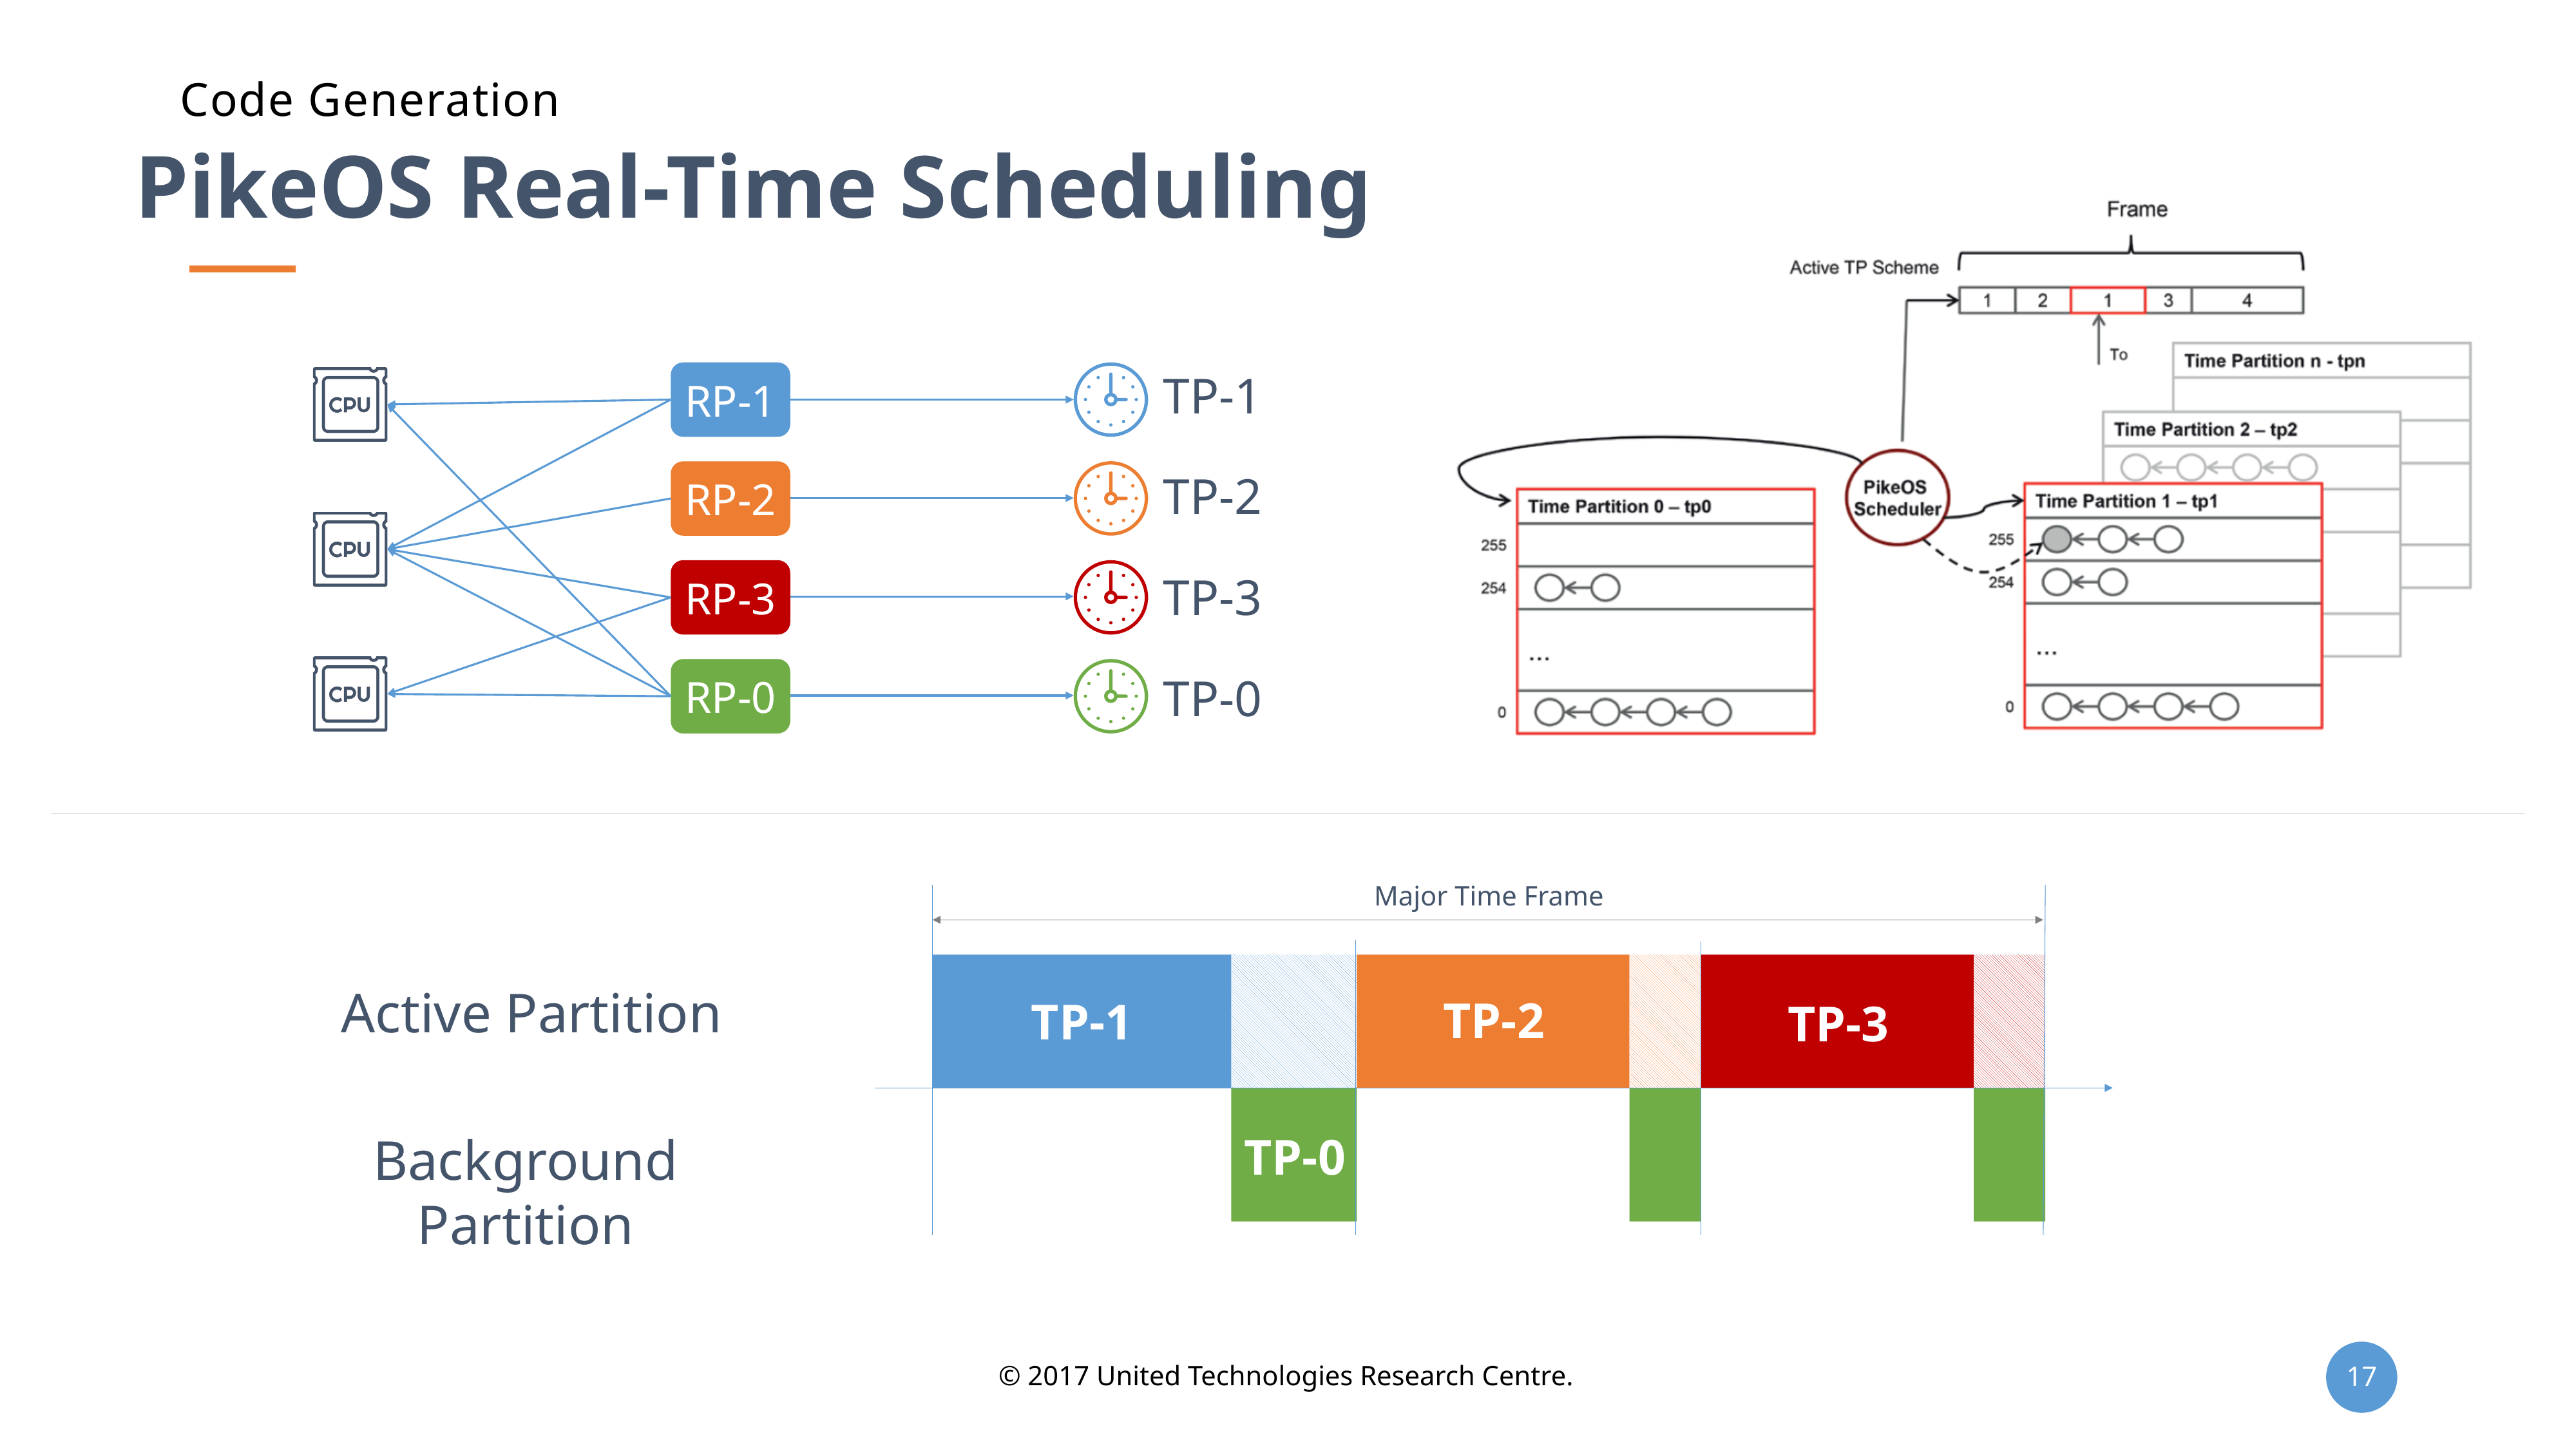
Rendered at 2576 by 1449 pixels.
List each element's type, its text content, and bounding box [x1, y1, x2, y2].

text_box Active Partition [274, 974, 789, 1048]
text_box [874, 873, 2113, 1235]
text_box Code Generation [180, 70, 561, 126]
text_box [189, 265, 296, 273]
picture [1436, 176, 2497, 755]
text_box Background Partition [268, 1121, 783, 1260]
text_box PikeOS Real-Time Scheduling [135, 132, 1373, 236]
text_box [312, 360, 1272, 734]
